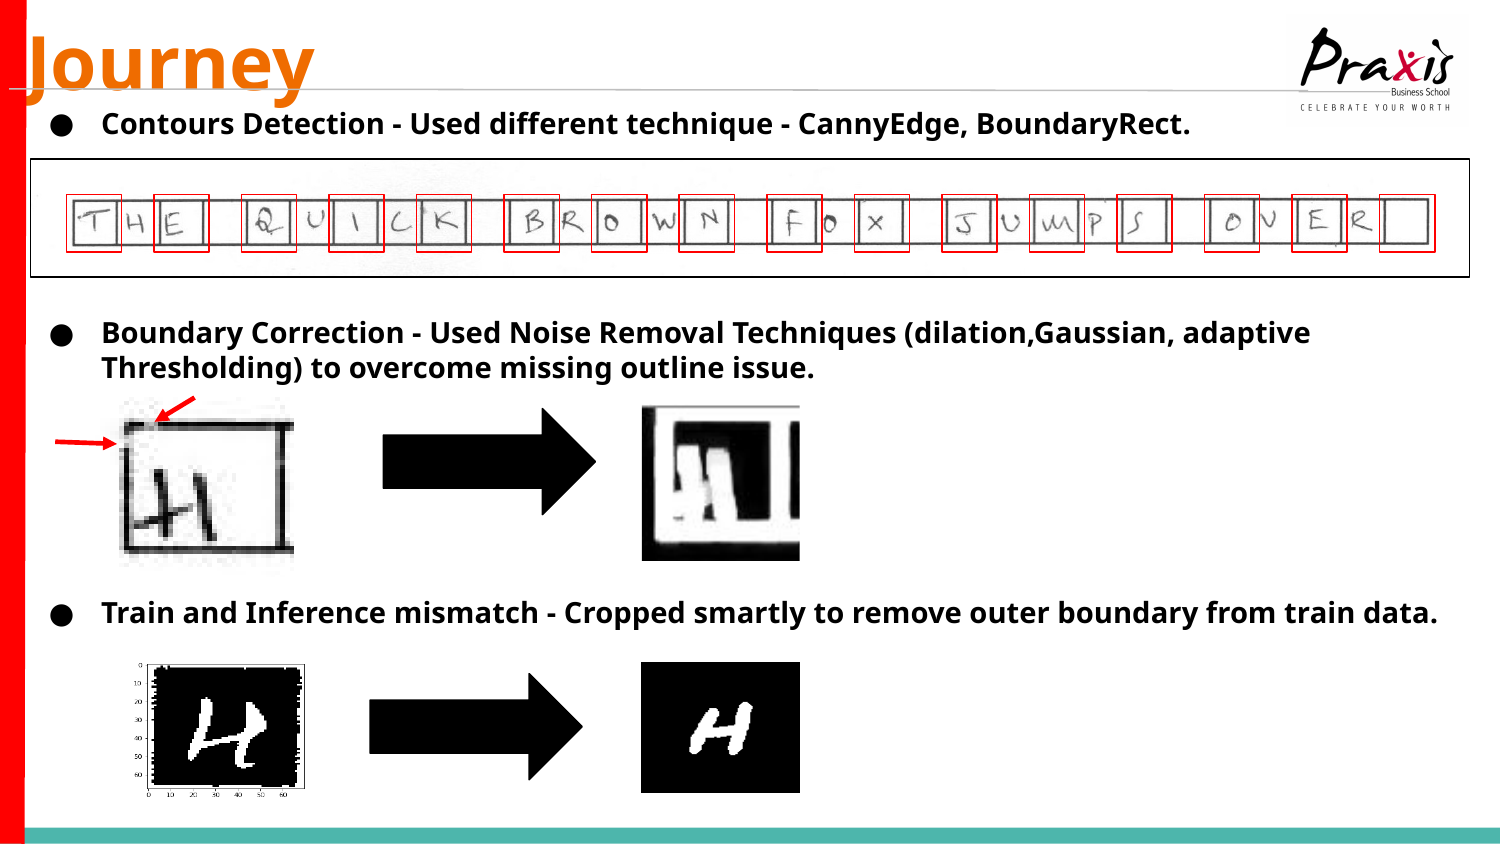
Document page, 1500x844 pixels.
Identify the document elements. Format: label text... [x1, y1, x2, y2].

picture [641, 662, 800, 793]
text_box [383, 408, 596, 515]
picture [1285, 14, 1470, 128]
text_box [8, 0, 12, 88]
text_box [154, 397, 195, 423]
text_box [8, 99, 12, 844]
picture [94, 397, 295, 577]
text_box Journey Contours Detection - Used different technique - CannyEdge, BoundaryRect. Boundary Correction - Used Noise Removal Techniques (dilation,Gaussian, adaptive Thresholding) to overcome missing outline issue. Train and Inference mismatch - Cropped smartly to remove outer boundary from train data. [25, 0, 1500, 835]
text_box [54, 441, 118, 445]
picture [127, 657, 311, 802]
text_box [370, 673, 583, 780]
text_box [30, 159, 1470, 277]
picture [641, 403, 800, 562]
